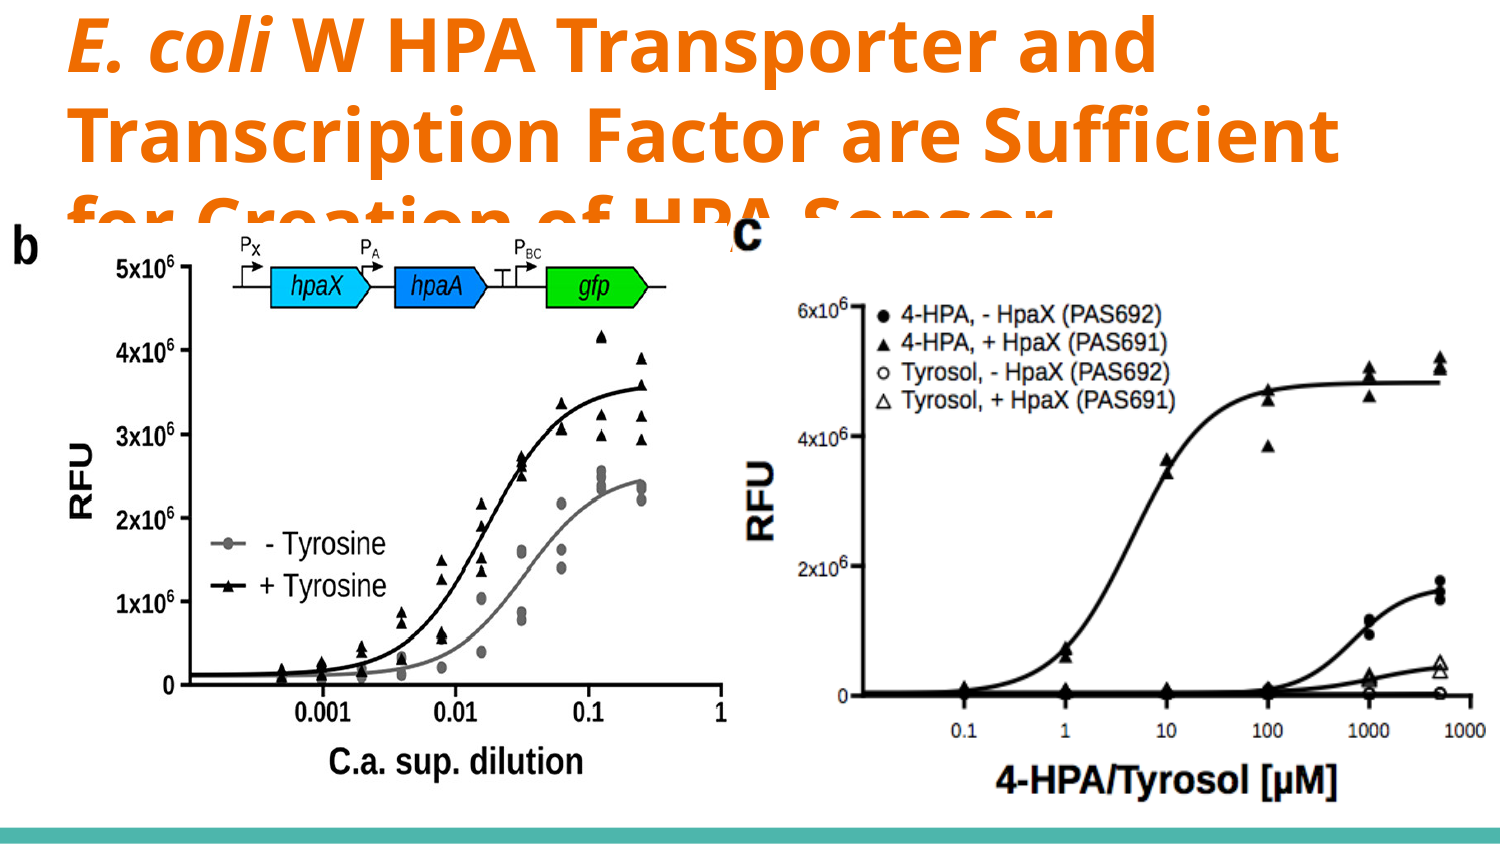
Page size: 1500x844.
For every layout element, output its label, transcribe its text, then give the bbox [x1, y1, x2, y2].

title E. coli W HPA Transporter and Transcription Factor are Sufficient for Creation of HPA Sensor [51, 0, 1449, 77]
picture [732, 218, 1487, 817]
picture [0, 223, 728, 812]
